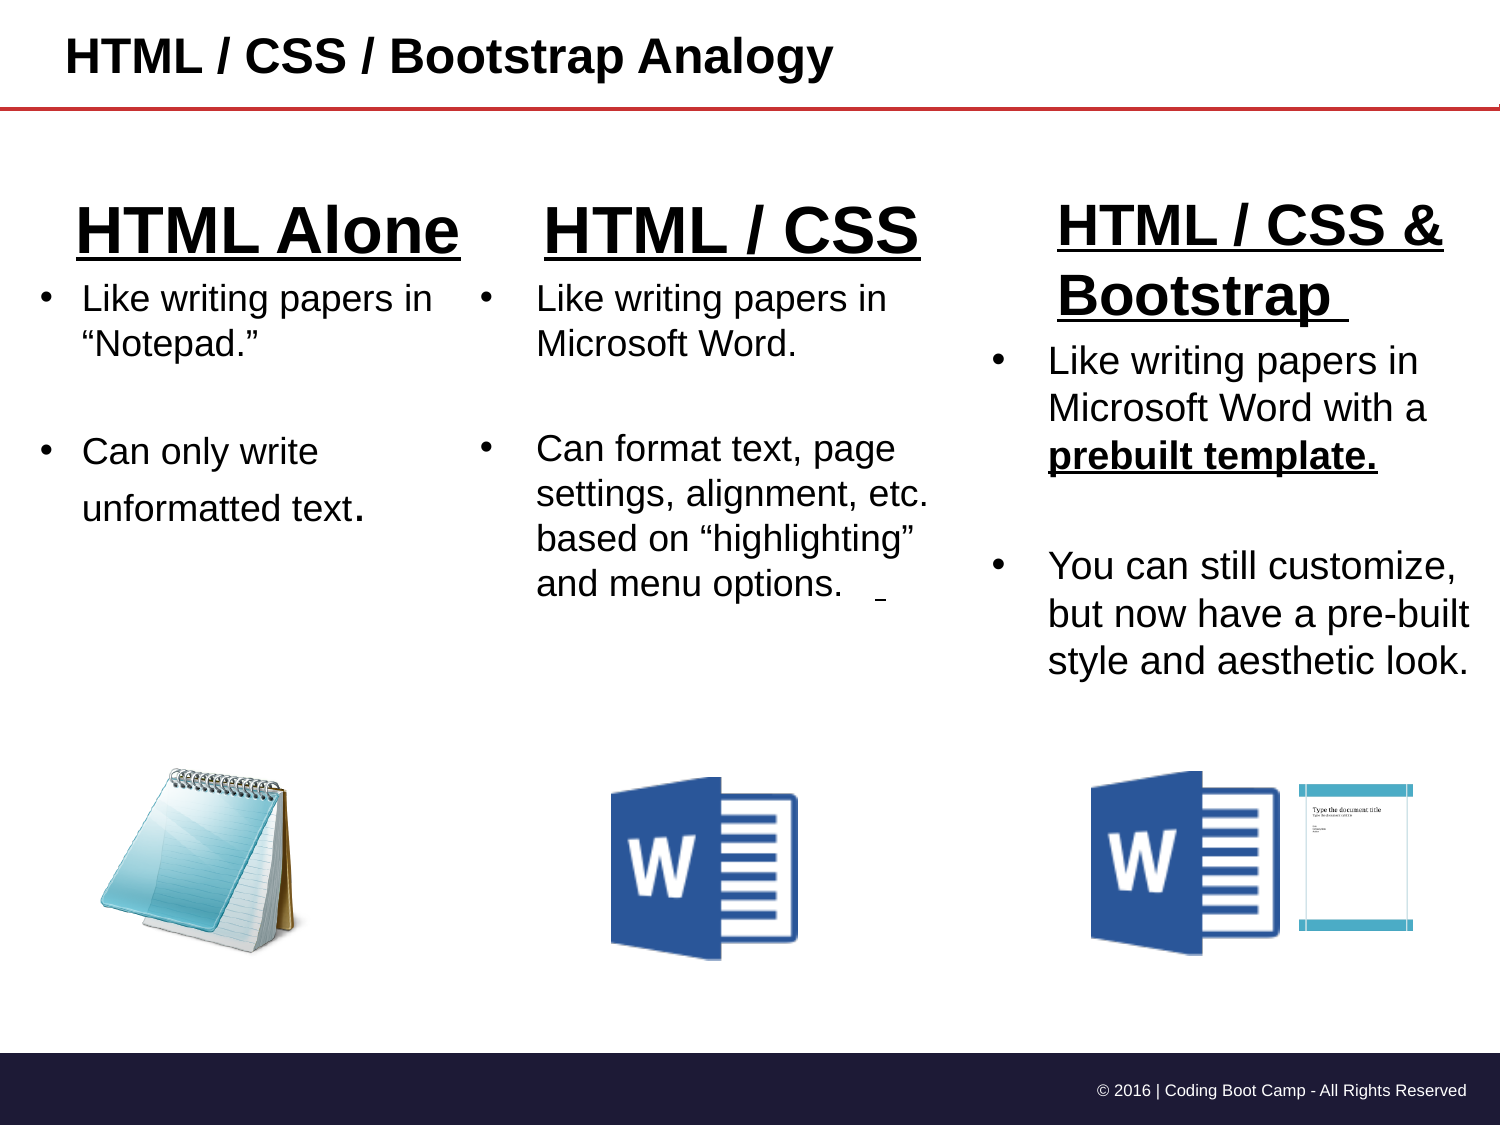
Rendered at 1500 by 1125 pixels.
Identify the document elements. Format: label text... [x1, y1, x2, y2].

text_box HTML / CSS & Bootstrap Like writing papers in Microsoft Word with a prebuilt template. You can still customize, but now have a pre-built style and aesthetic look. [976, 179, 1500, 923]
text_box HTML Alone Like writing papers in “Notepad.” Can only write unformatted text. [24, 179, 464, 747]
text_box HTML / CSS Like writing papers in Microsoft Word. Can format text, page settings, alignment, etc. based on “highlighting” and menu options. [464, 179, 976, 922]
picture [99, 749, 311, 961]
text_box HTML / CSS / Bootstrap Analogy [49, 16, 888, 91]
picture [611, 777, 798, 961]
picture [1091, 771, 1280, 957]
picture [1299, 784, 1413, 931]
text_box [0, 0, 1500, 108]
